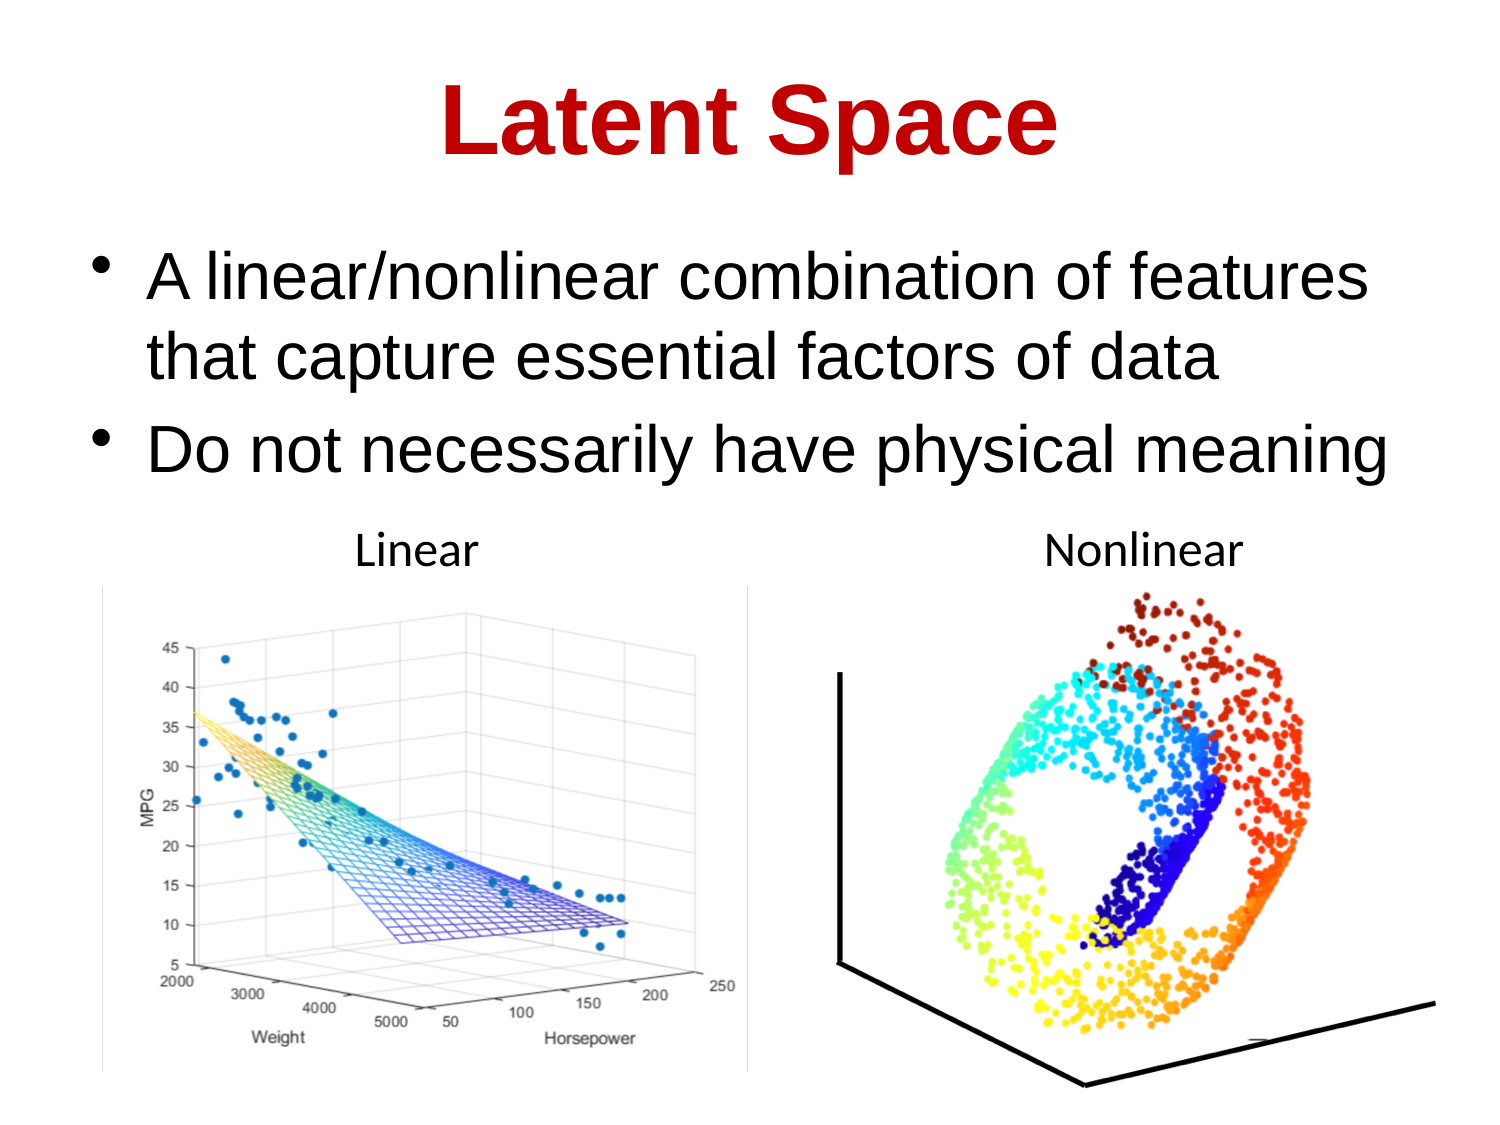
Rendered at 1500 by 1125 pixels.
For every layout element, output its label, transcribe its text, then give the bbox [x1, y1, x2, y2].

list A linear/nonlinear combination of features that capture essential factors of data Do not necessarily have physical meaning [74, 224, 1426, 585]
title Latent Space [0, 17, 1500, 211]
picture [20, 562, 1454, 1097]
text_box Linear [339, 509, 522, 585]
text_box Nonlinear [1029, 509, 1263, 560]
